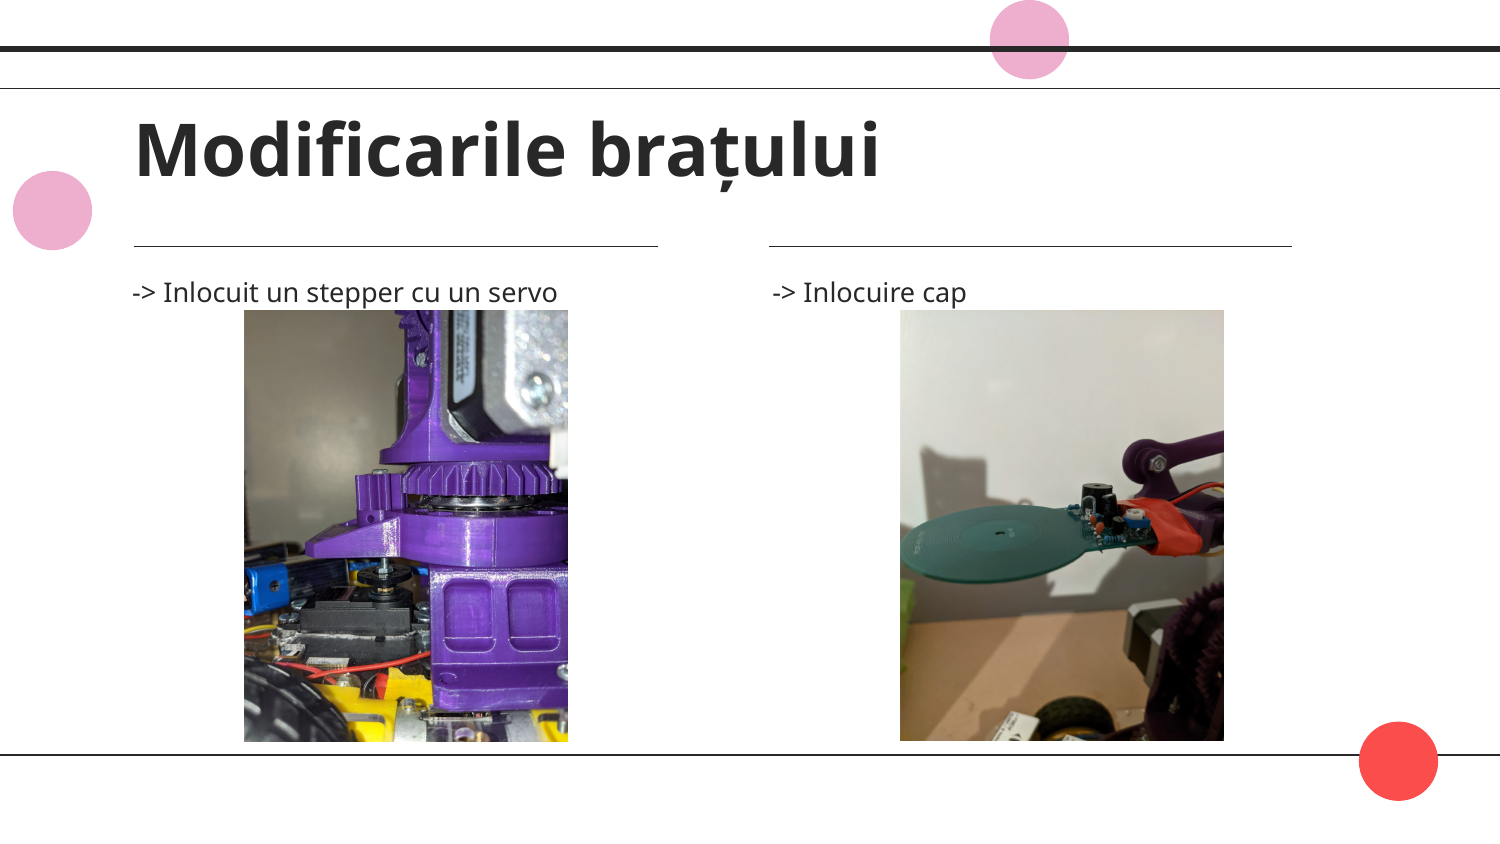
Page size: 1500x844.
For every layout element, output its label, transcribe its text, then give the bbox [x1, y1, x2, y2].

picture [900, 310, 1225, 742]
title Modificarile brațului [118, 88, 1382, 183]
text_box [1358, 721, 1439, 801]
subtitle -> Inlocuit un stepper cu un servo [117, 260, 712, 722]
picture [243, 310, 568, 742]
subtitle -> Inlocuire cap [757, 260, 1352, 722]
